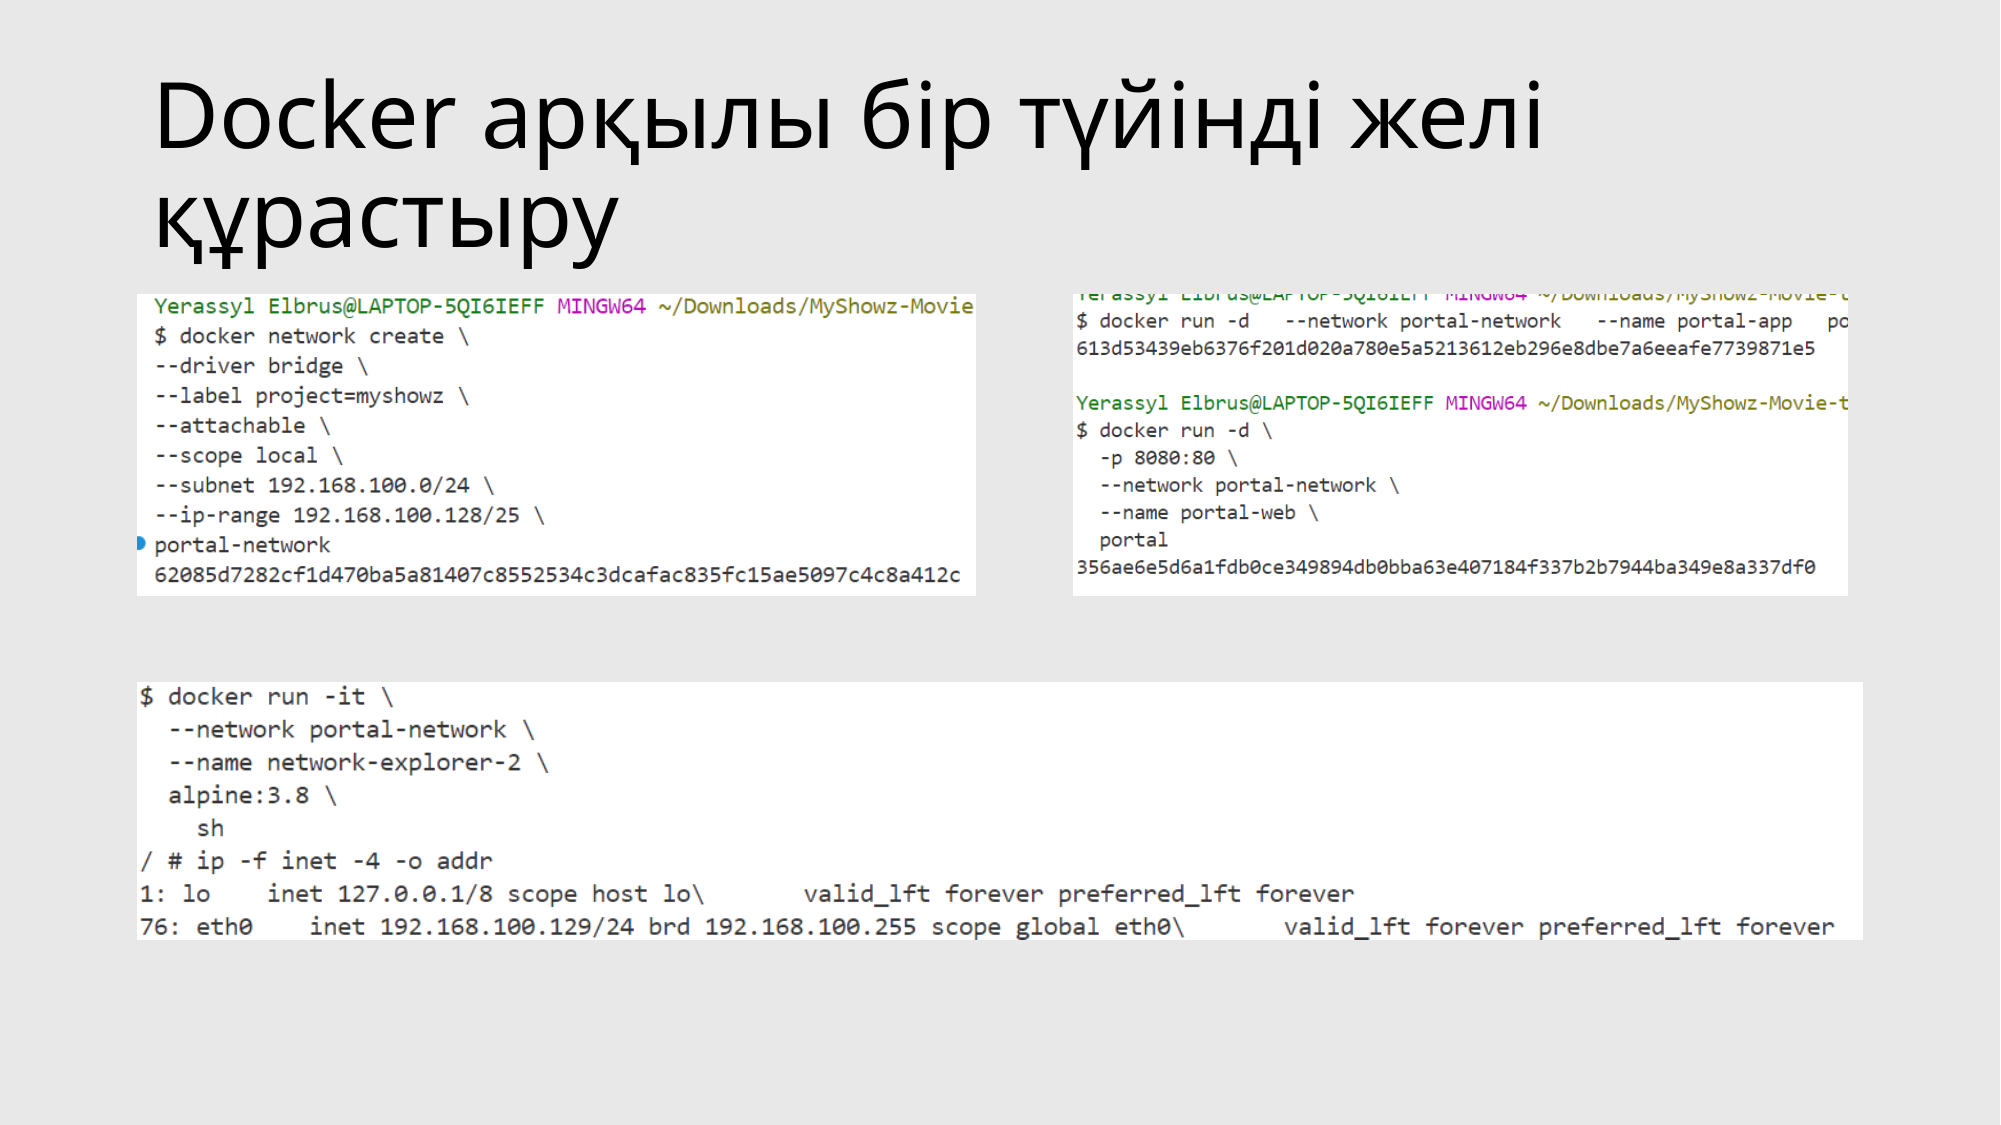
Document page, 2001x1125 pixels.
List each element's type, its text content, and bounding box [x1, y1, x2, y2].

picture [136, 293, 976, 596]
picture [136, 681, 1863, 940]
title Docker арқылы бір түйінді желі құрастыру [137, 59, 1863, 278]
picture [1072, 293, 1848, 596]
